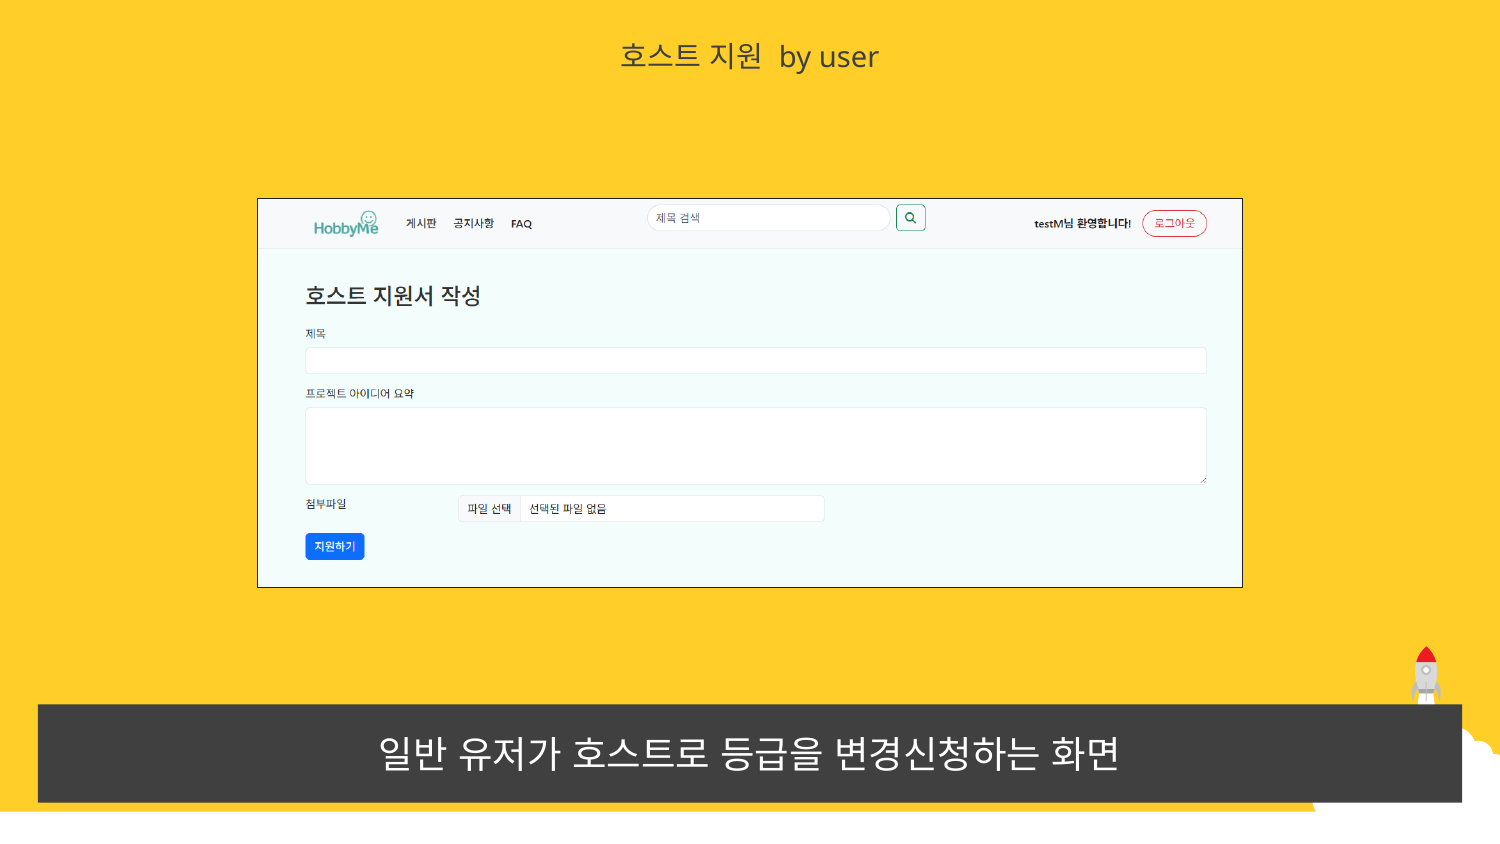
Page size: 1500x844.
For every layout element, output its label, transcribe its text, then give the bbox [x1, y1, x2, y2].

picture [257, 198, 1243, 588]
text_box 일반 유저가 호스트로 등급을 변경신청하는 화면 [36, 702, 1464, 805]
list 호스트 지원 by user [0, 8, 1500, 103]
